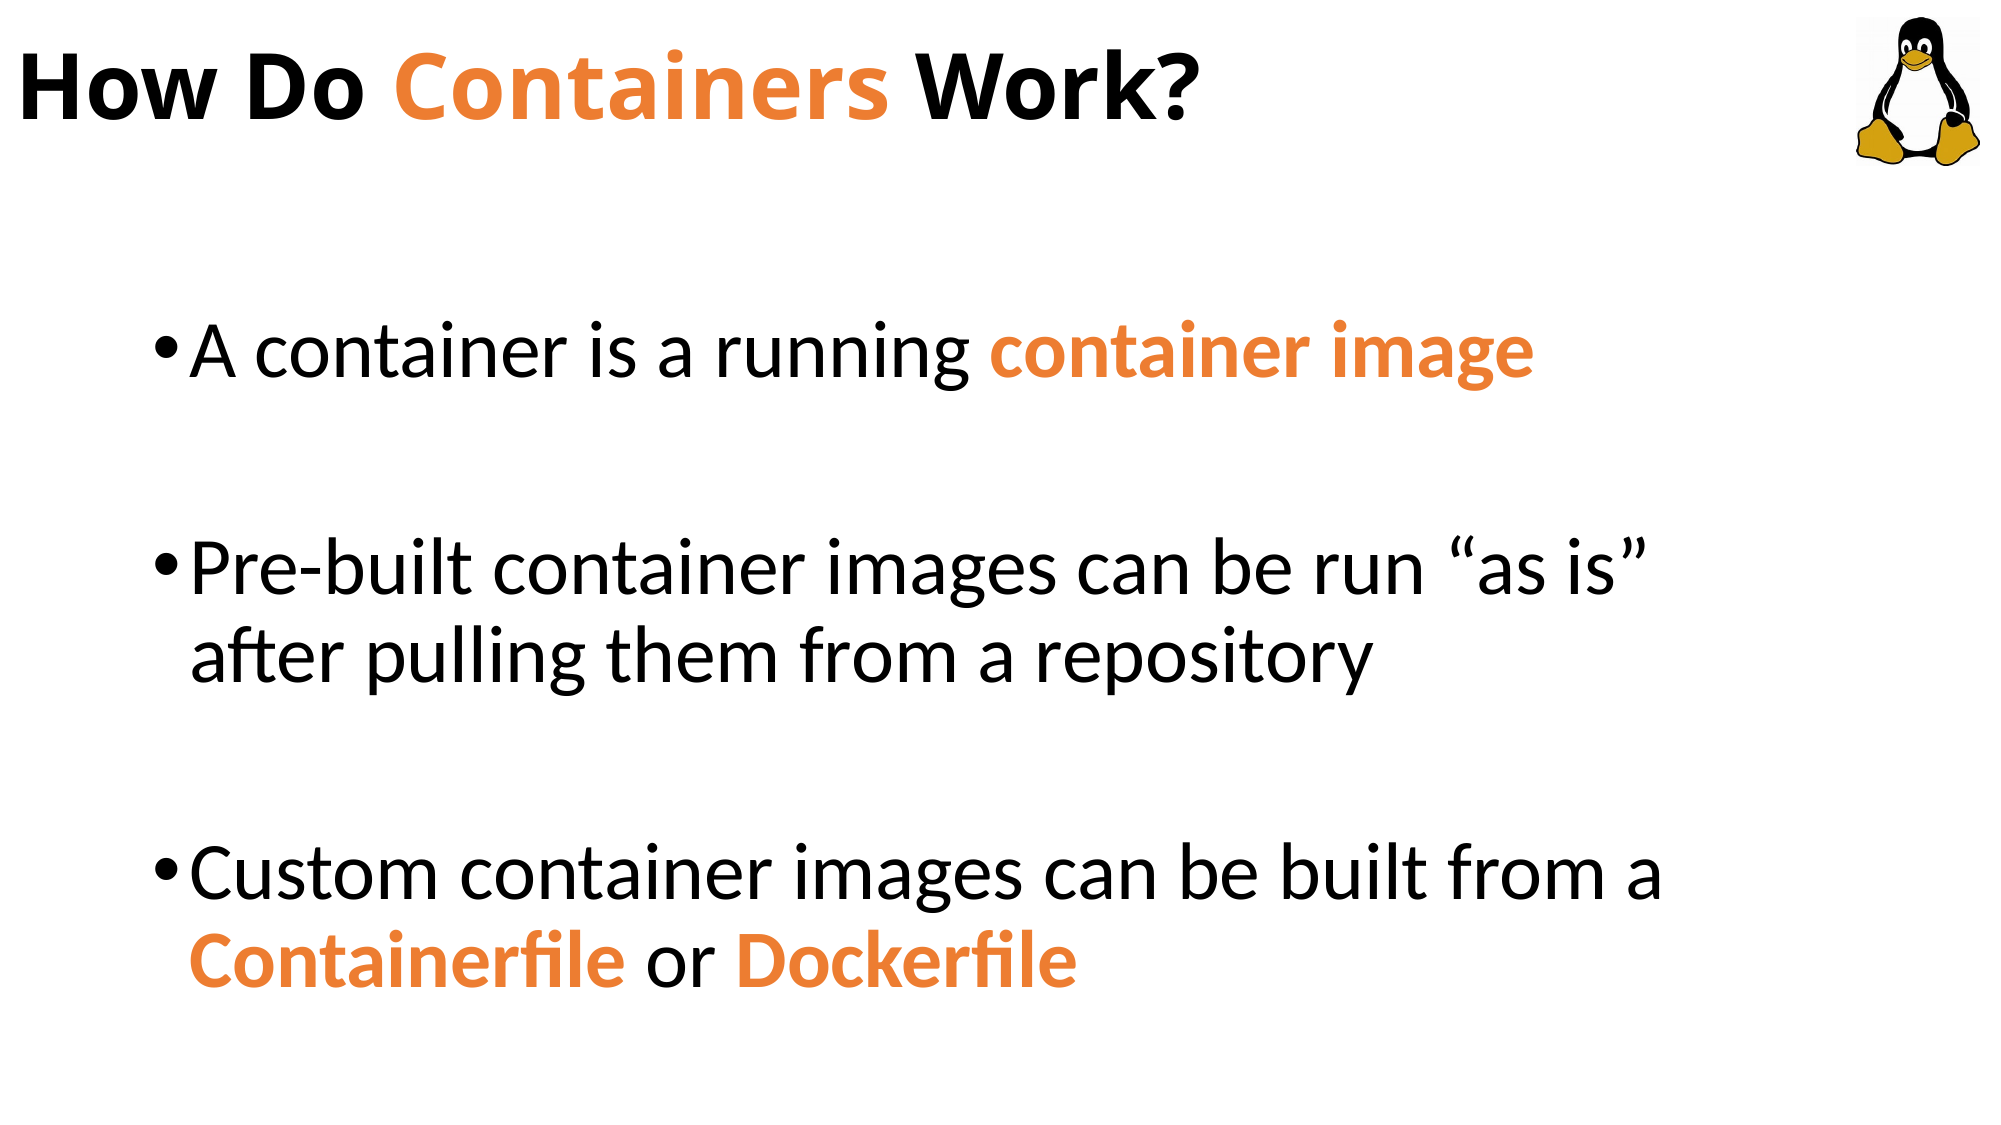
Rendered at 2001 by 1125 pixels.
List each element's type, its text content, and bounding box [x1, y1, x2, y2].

text_box How Do Containers Work? [0, 0, 2000, 180]
list A container is a running container image Pre-built container images can be run “as is” after pulling them from a repository Custom container images can be built from a Containerfile or Dockerfile [137, 299, 1828, 1014]
picture [1856, 17, 1980, 166]
